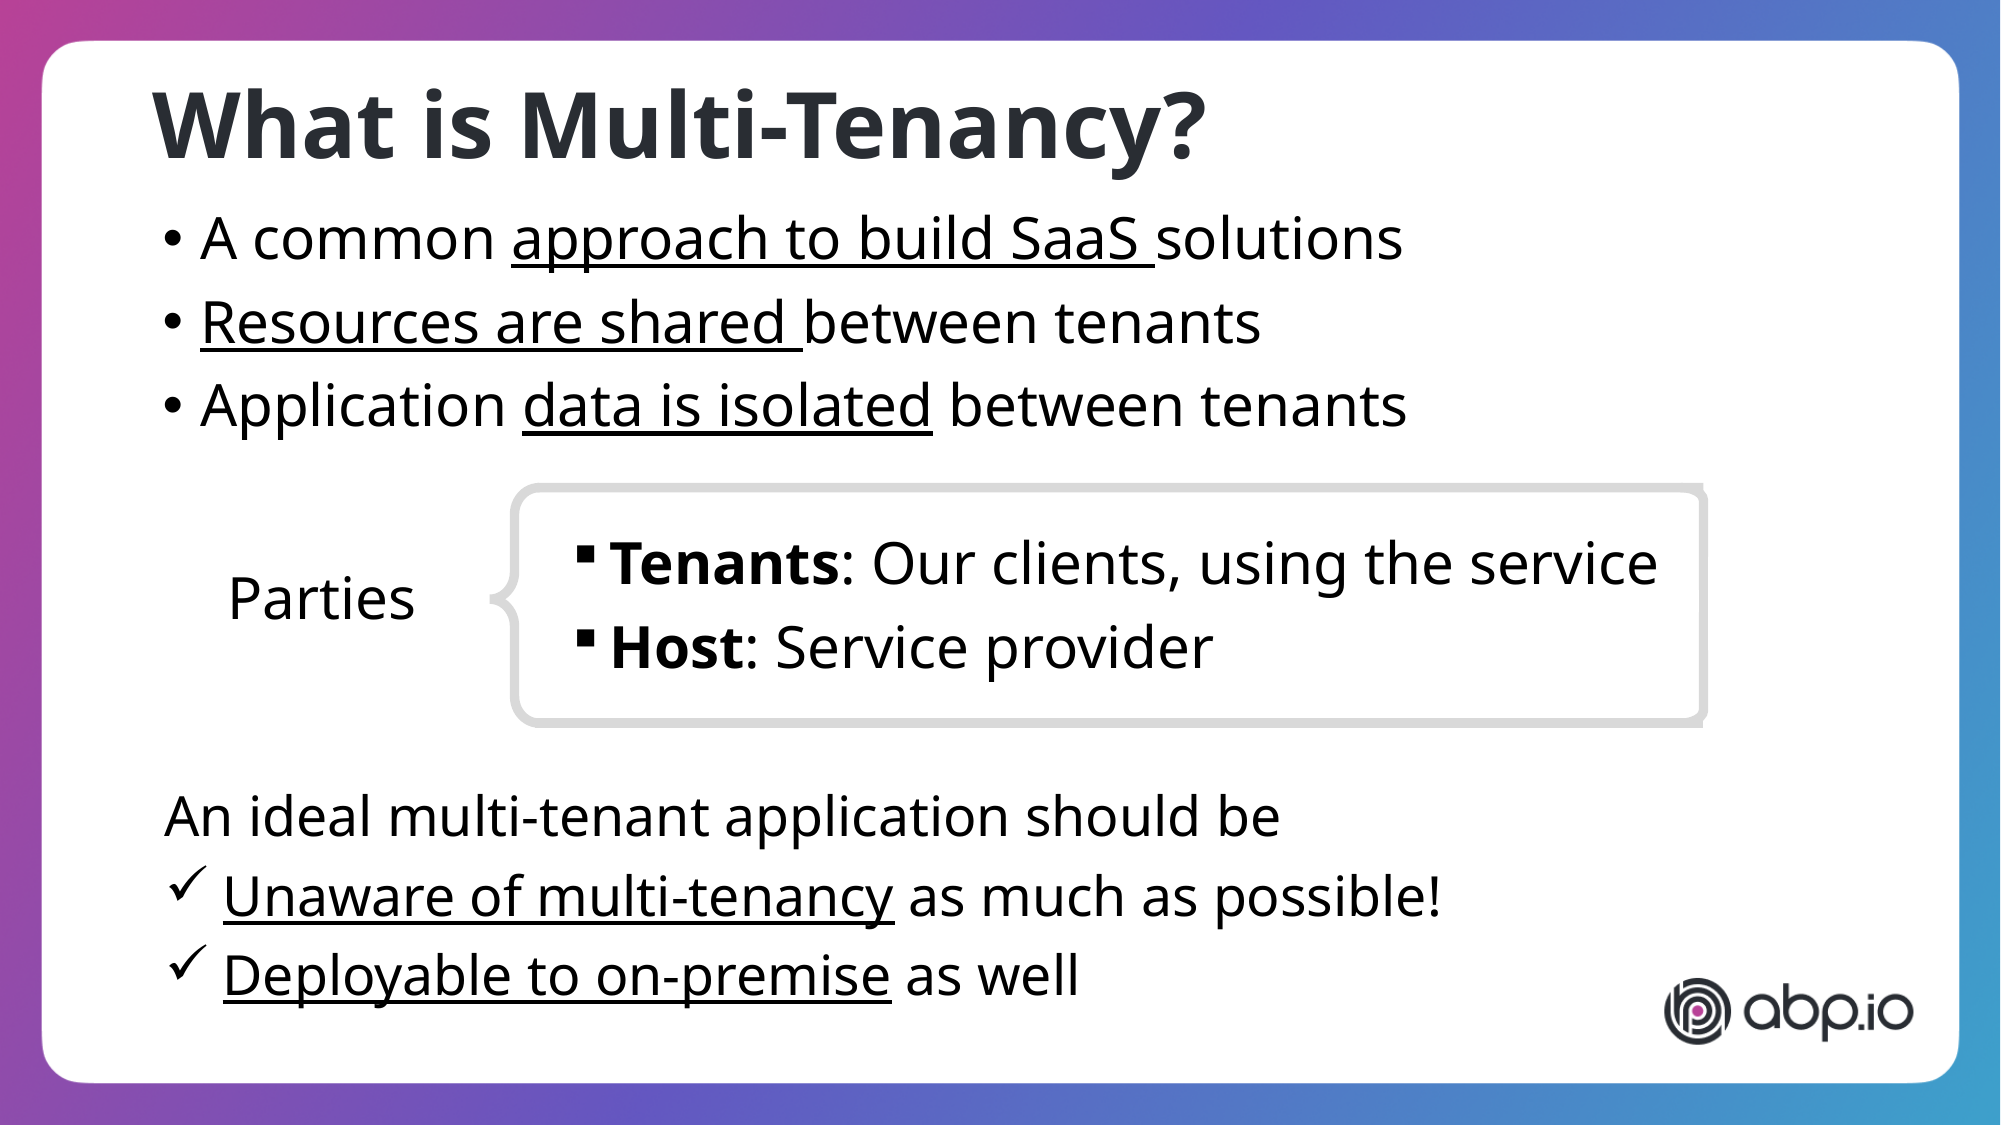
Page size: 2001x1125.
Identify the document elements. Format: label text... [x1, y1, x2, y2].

picture [0, 0, 2001, 1125]
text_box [489, 487, 1774, 724]
list A common approach to build SaaS solutions Resources are shared between tenants Application data is isolated between tenants [147, 200, 2000, 465]
title What is Multi-Tenancy? [137, 44, 1863, 213]
text_box An ideal multi-tenant application should be Unaware of multi-tenancy as much as possible! Deployable to on-premise as well [149, 781, 1863, 1016]
text_box Parties [212, 553, 443, 639]
